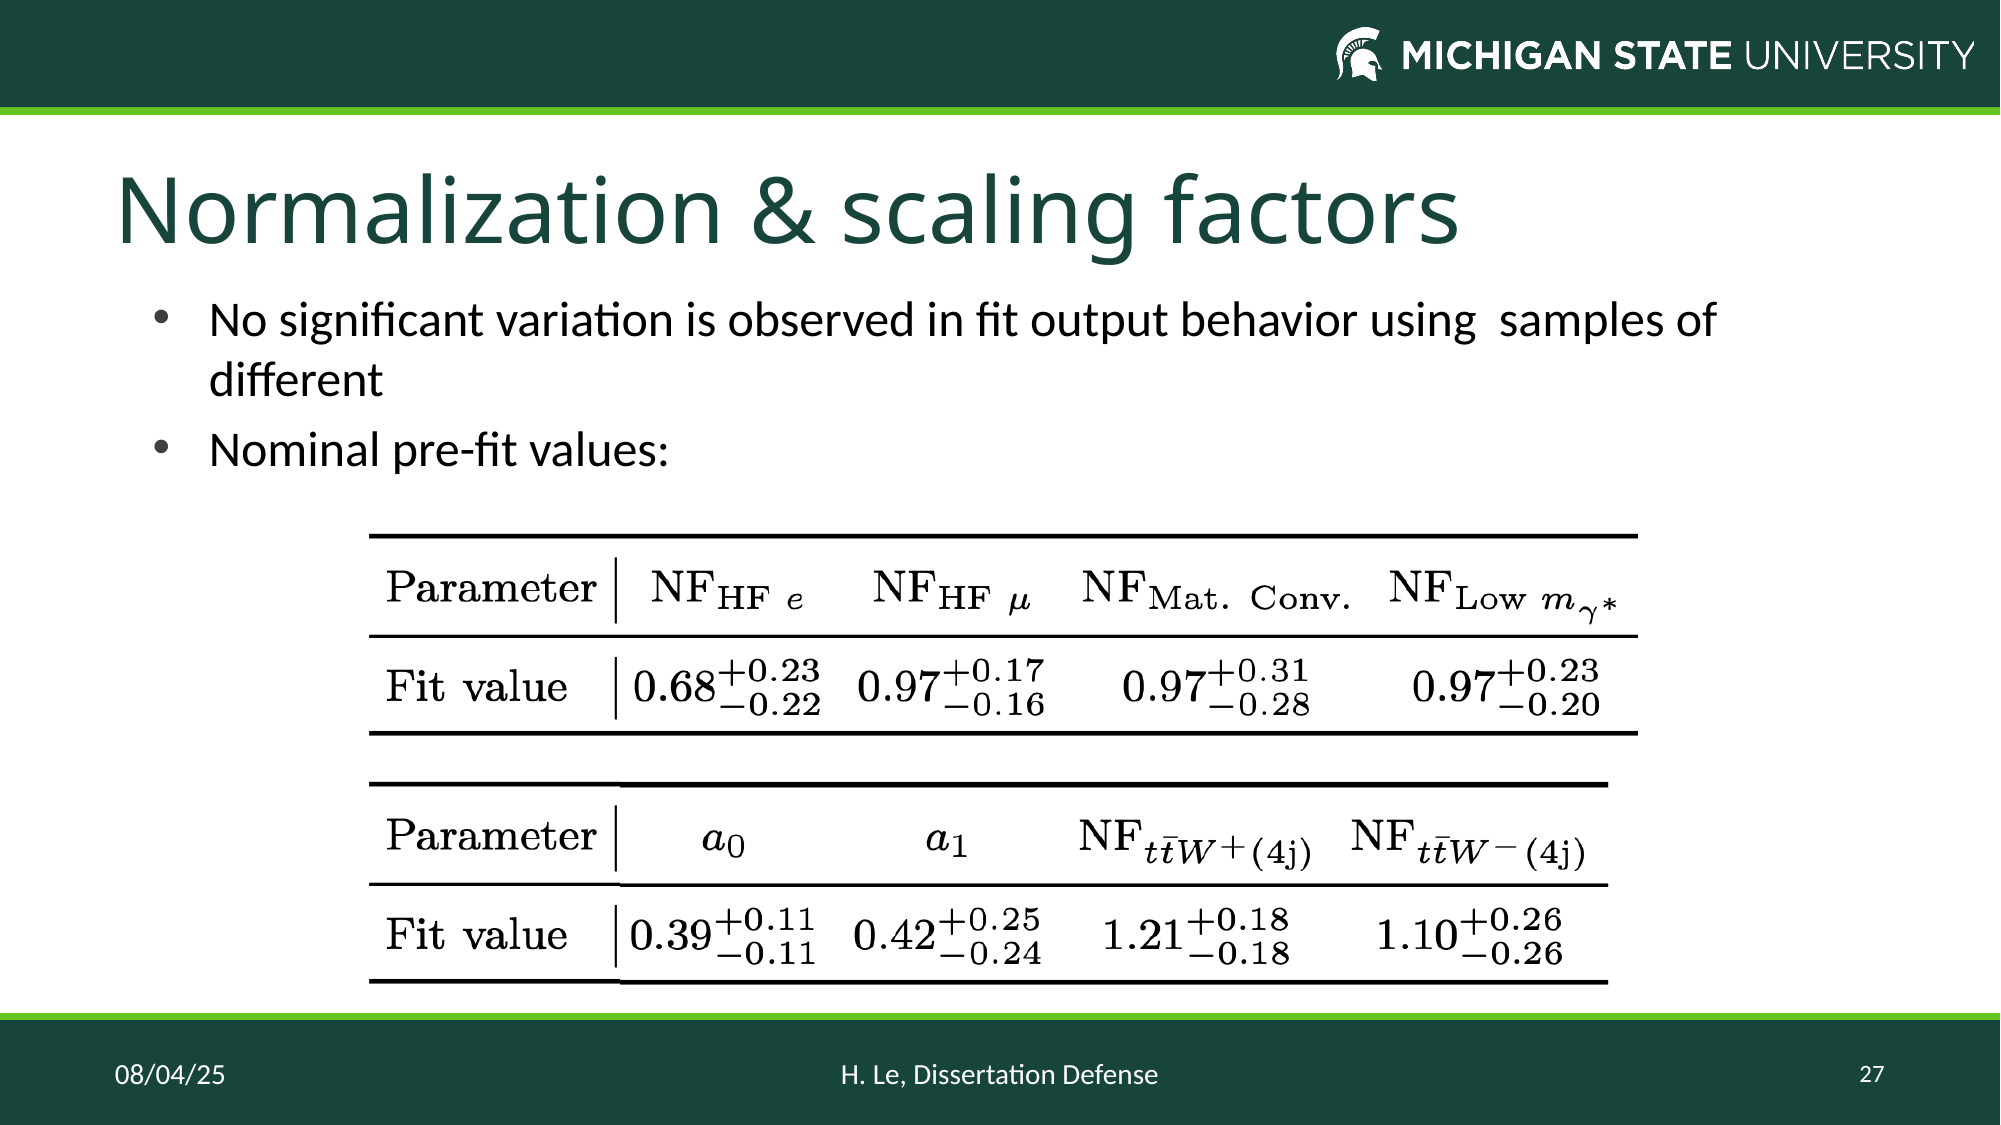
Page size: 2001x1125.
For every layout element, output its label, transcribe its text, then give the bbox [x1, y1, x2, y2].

title Normalization & scaling factors [99, 134, 1900, 279]
picture [0, 1002, 2000, 1125]
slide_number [99, 1042, 567, 1103]
footer H. Le, Dissertation Defense [683, 1042, 1317, 1103]
slide_number 27 [1433, 1042, 1900, 1103]
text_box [362, 524, 1638, 995]
picture [1336, 27, 1974, 81]
